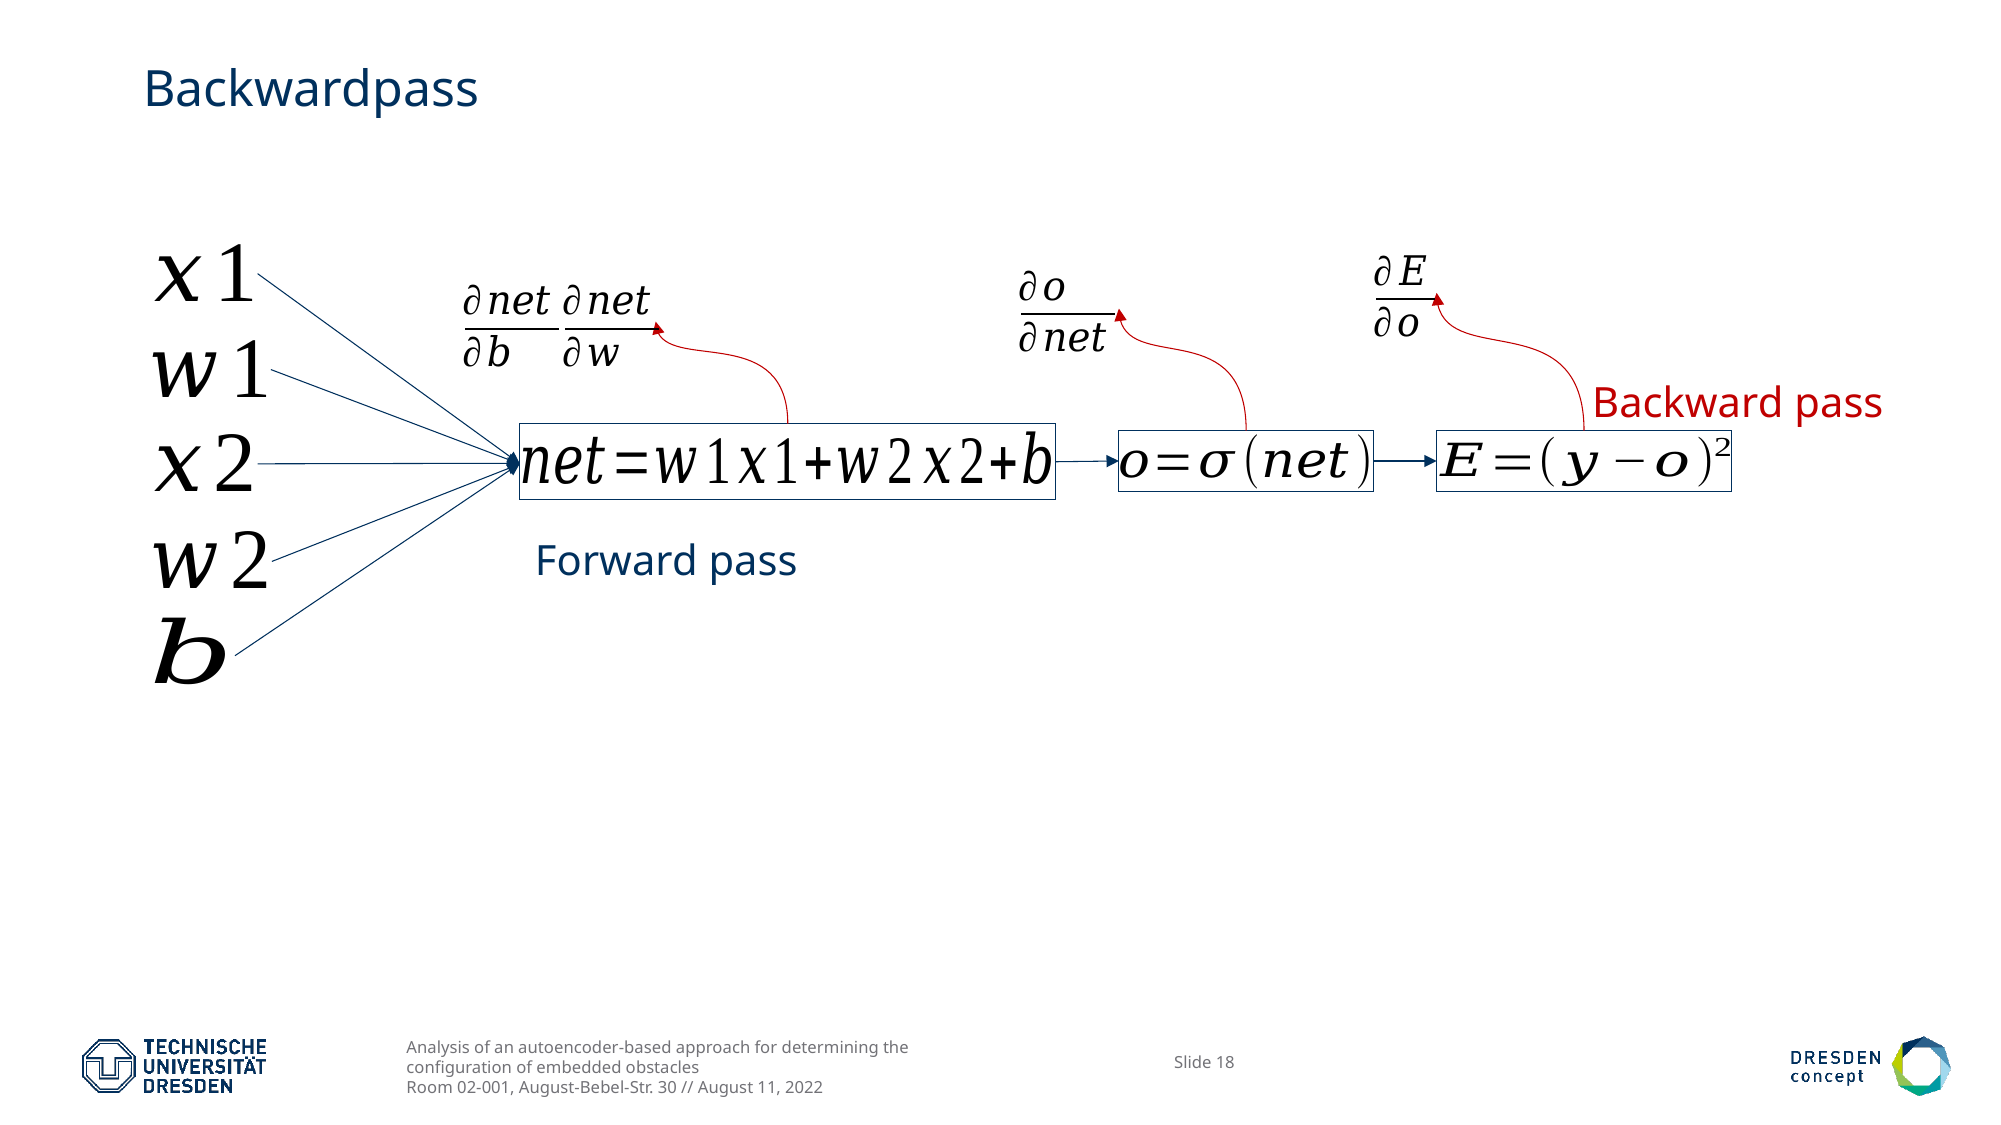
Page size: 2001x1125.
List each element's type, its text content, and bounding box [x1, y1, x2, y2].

title Backwardpass [143, 56, 1880, 169]
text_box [670, 306, 773, 439]
text_box Backward pass [1580, 368, 1899, 434]
picture [82, 1039, 266, 1093]
text_box Forward pass [520, 526, 813, 591]
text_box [270, 369, 520, 463]
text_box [234, 463, 520, 656]
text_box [1441, 288, 1580, 436]
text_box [1121, 305, 1244, 434]
picture [1791, 1036, 1951, 1096]
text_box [257, 273, 520, 463]
